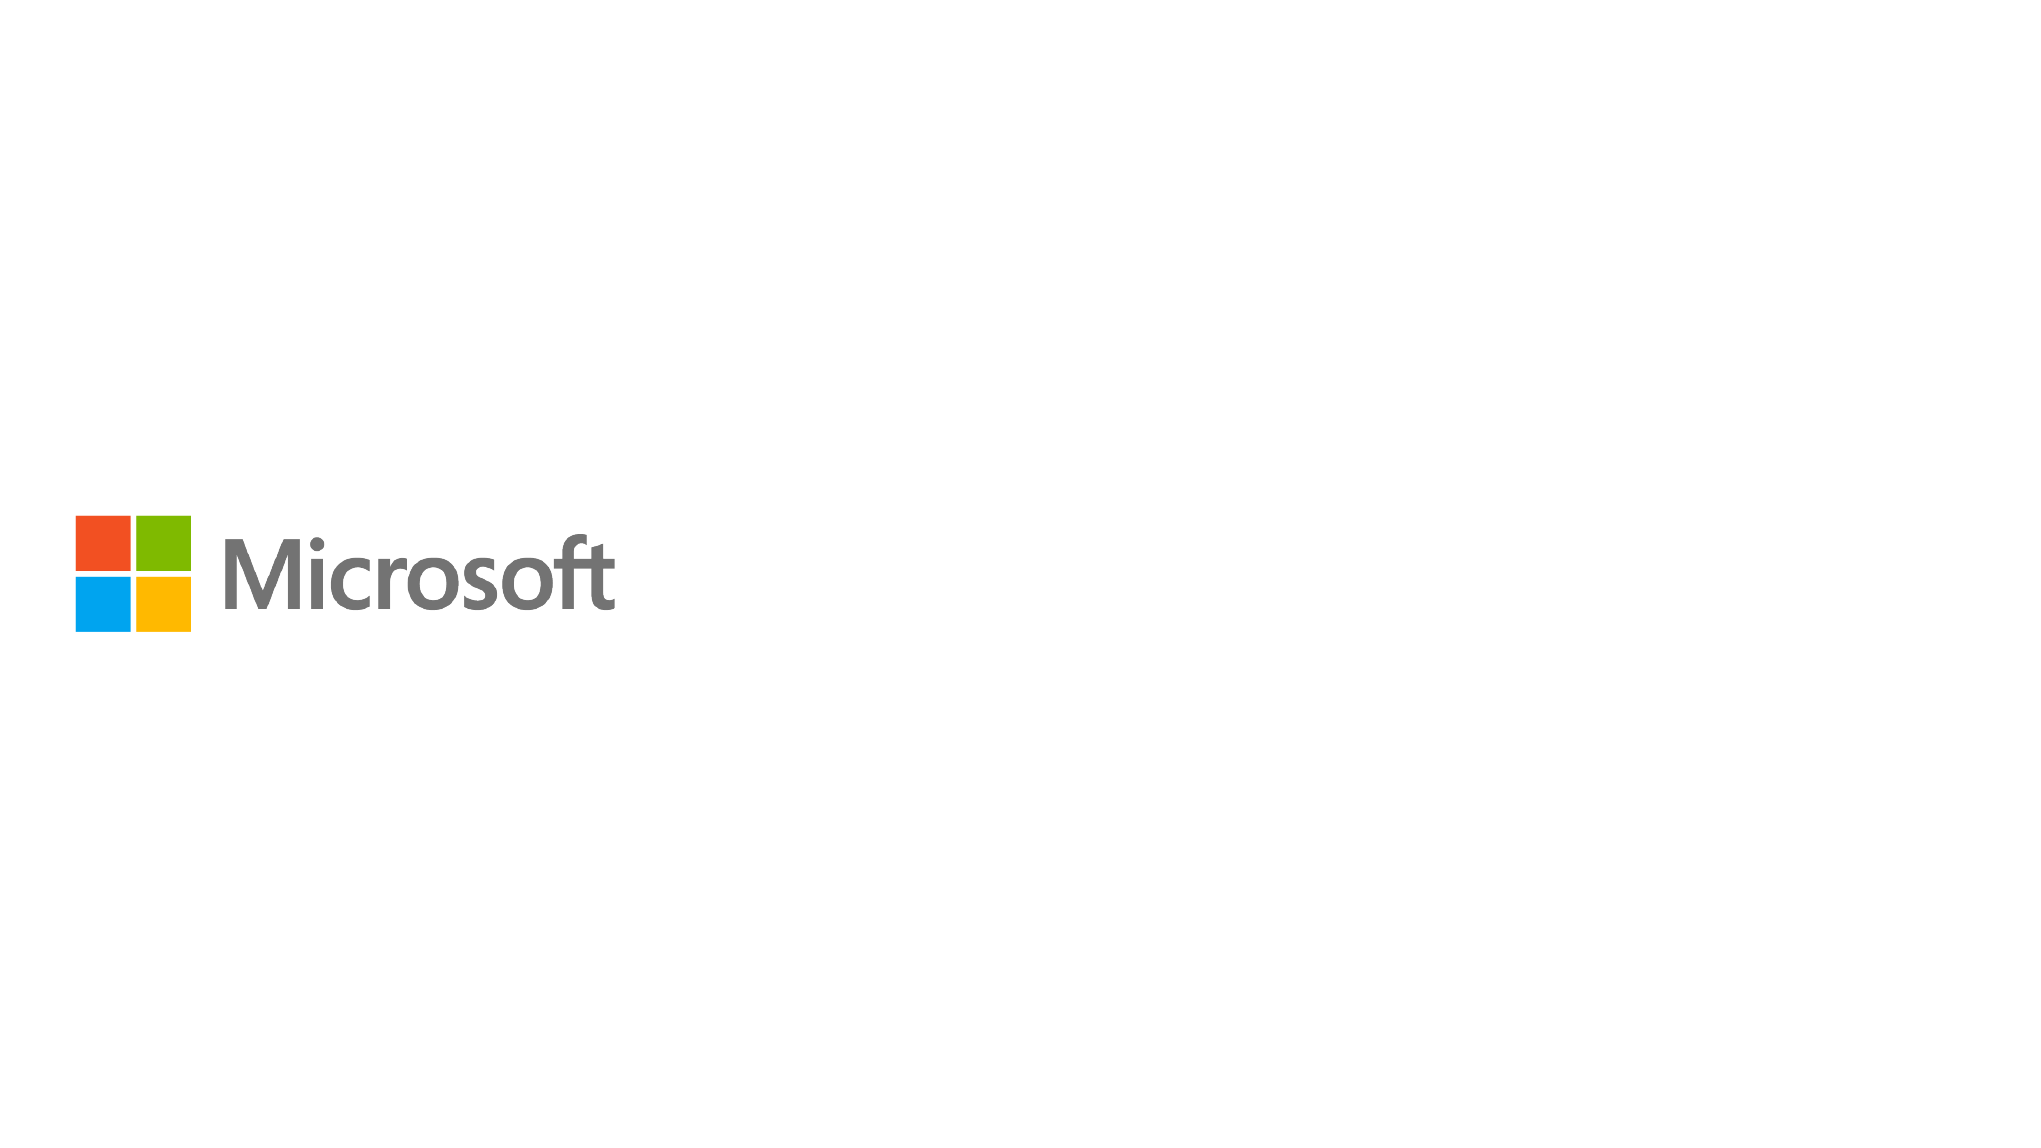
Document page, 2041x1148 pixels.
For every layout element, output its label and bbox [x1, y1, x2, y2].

picture [75, 515, 615, 632]
